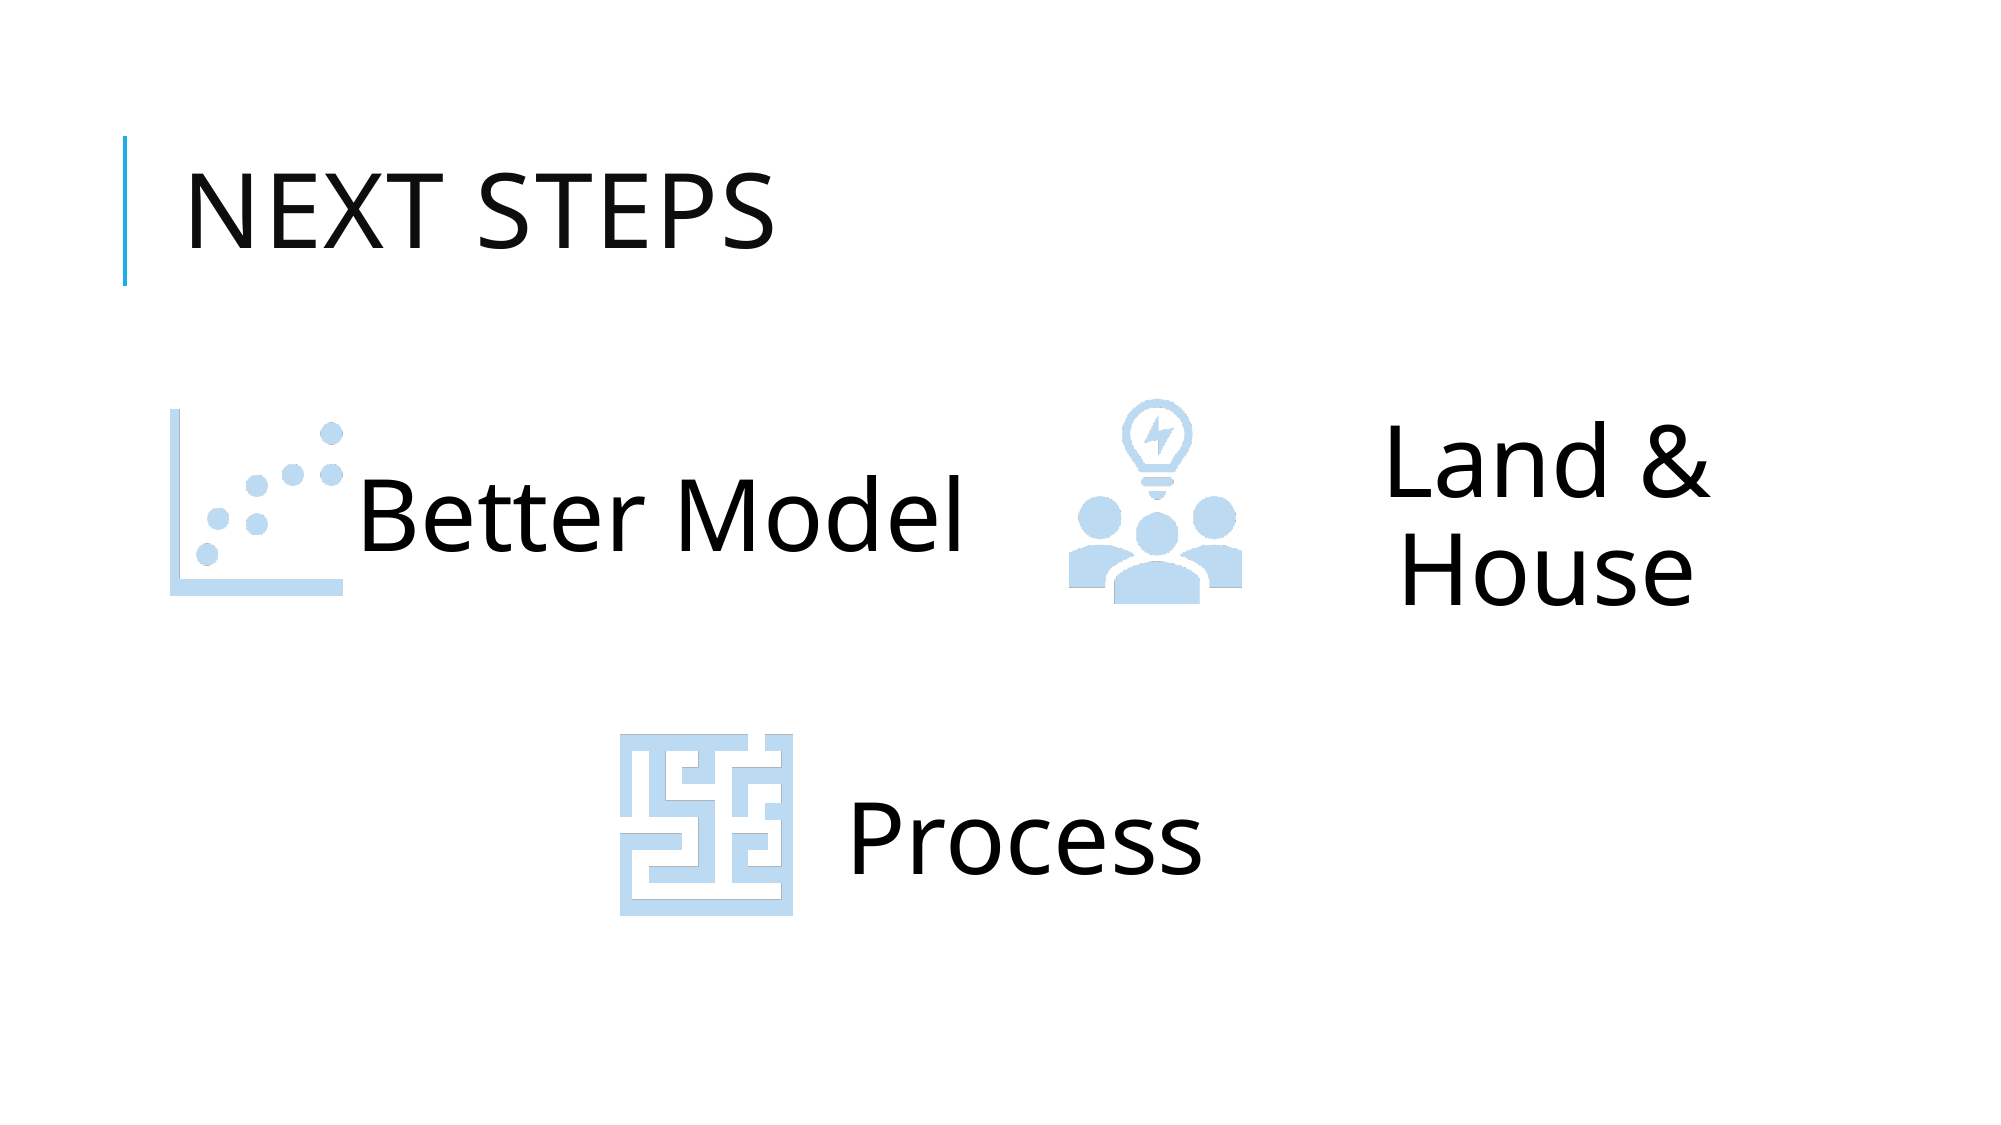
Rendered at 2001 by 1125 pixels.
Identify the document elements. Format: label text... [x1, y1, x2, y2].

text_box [167, 254, 1929, 1104]
title Next Steps [168, 96, 1763, 251]
